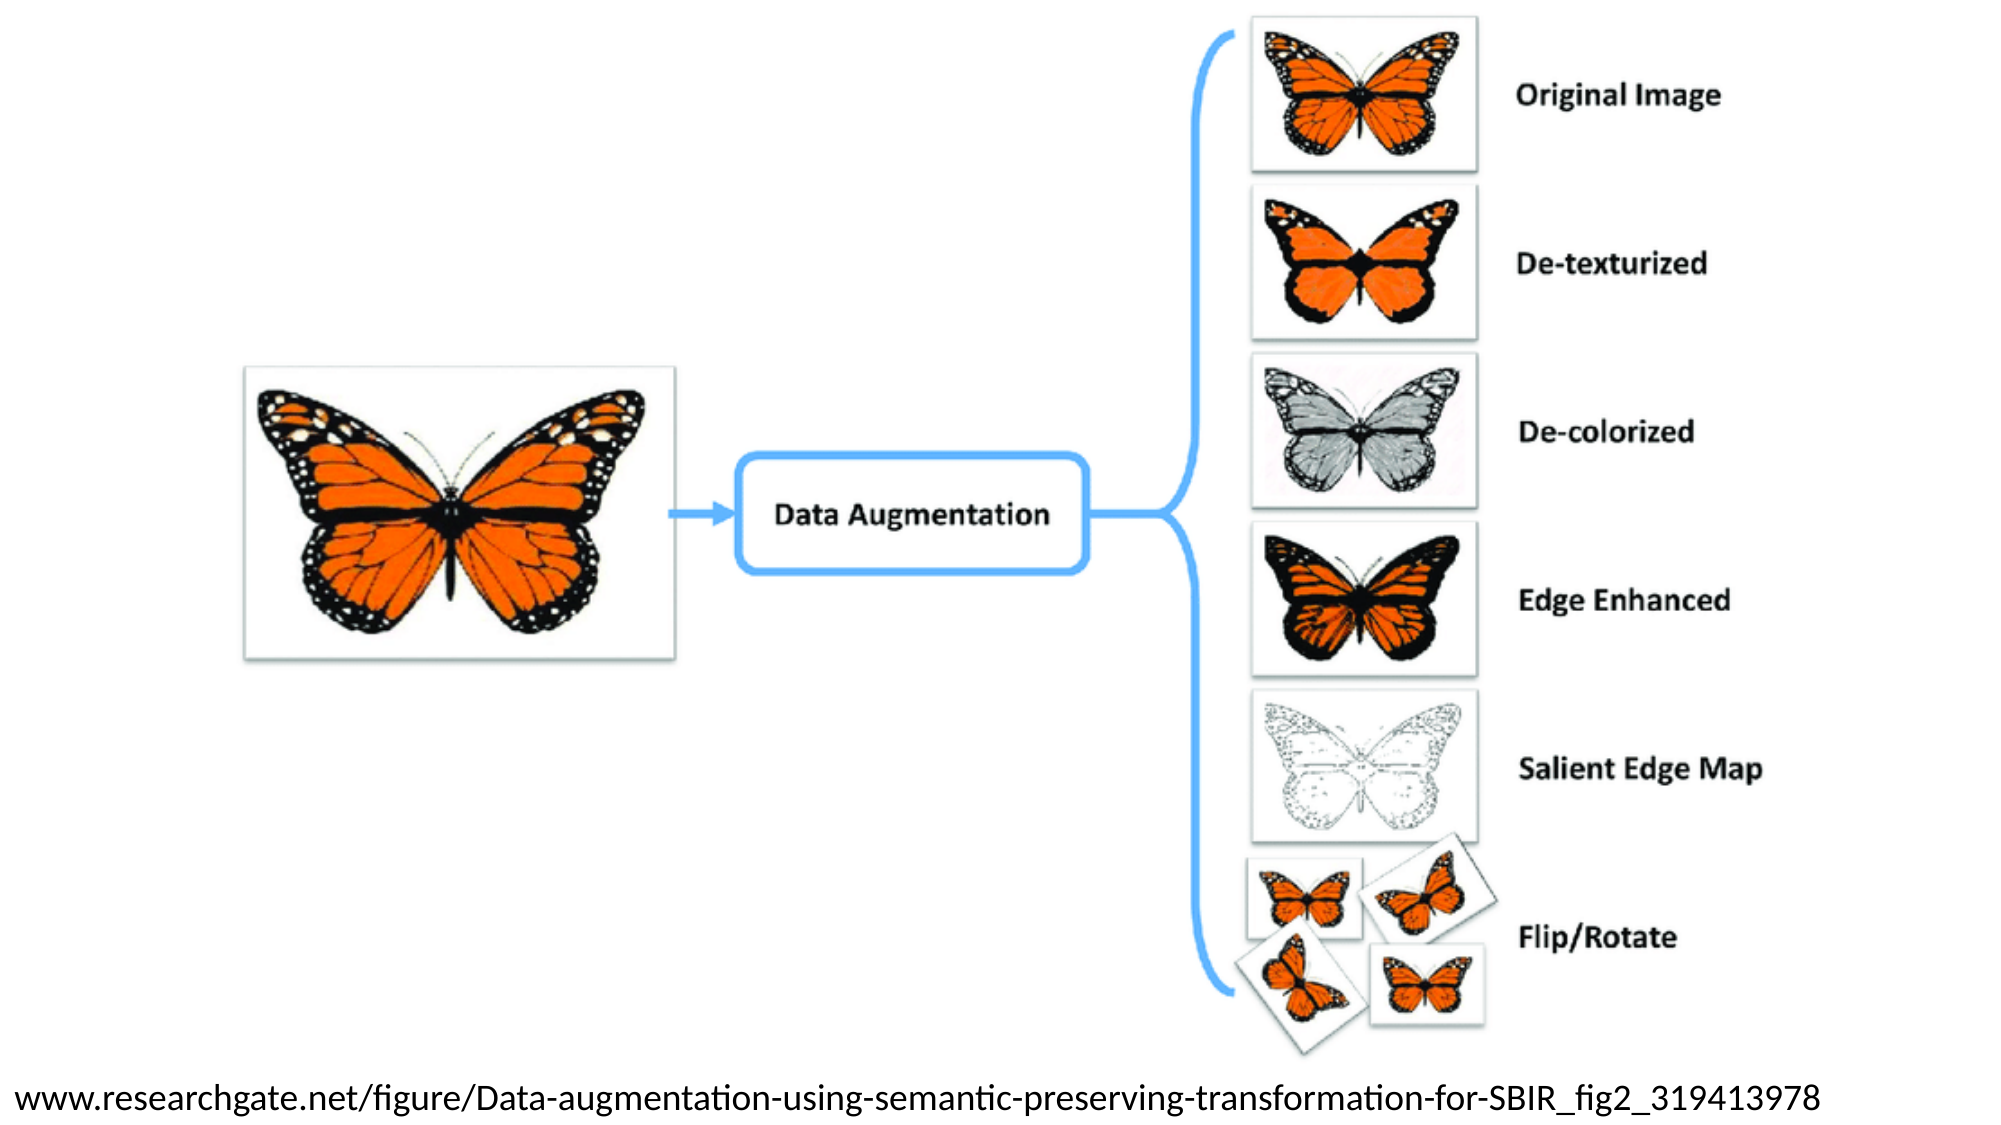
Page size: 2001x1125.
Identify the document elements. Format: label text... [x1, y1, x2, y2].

text_box www.researchgate.net/figure/Data-augmentation-using-semantic-preserving-transformation-for-SBIR_fig2_319413978 [0, 1065, 2000, 1125]
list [234, 9, 1766, 1067]
